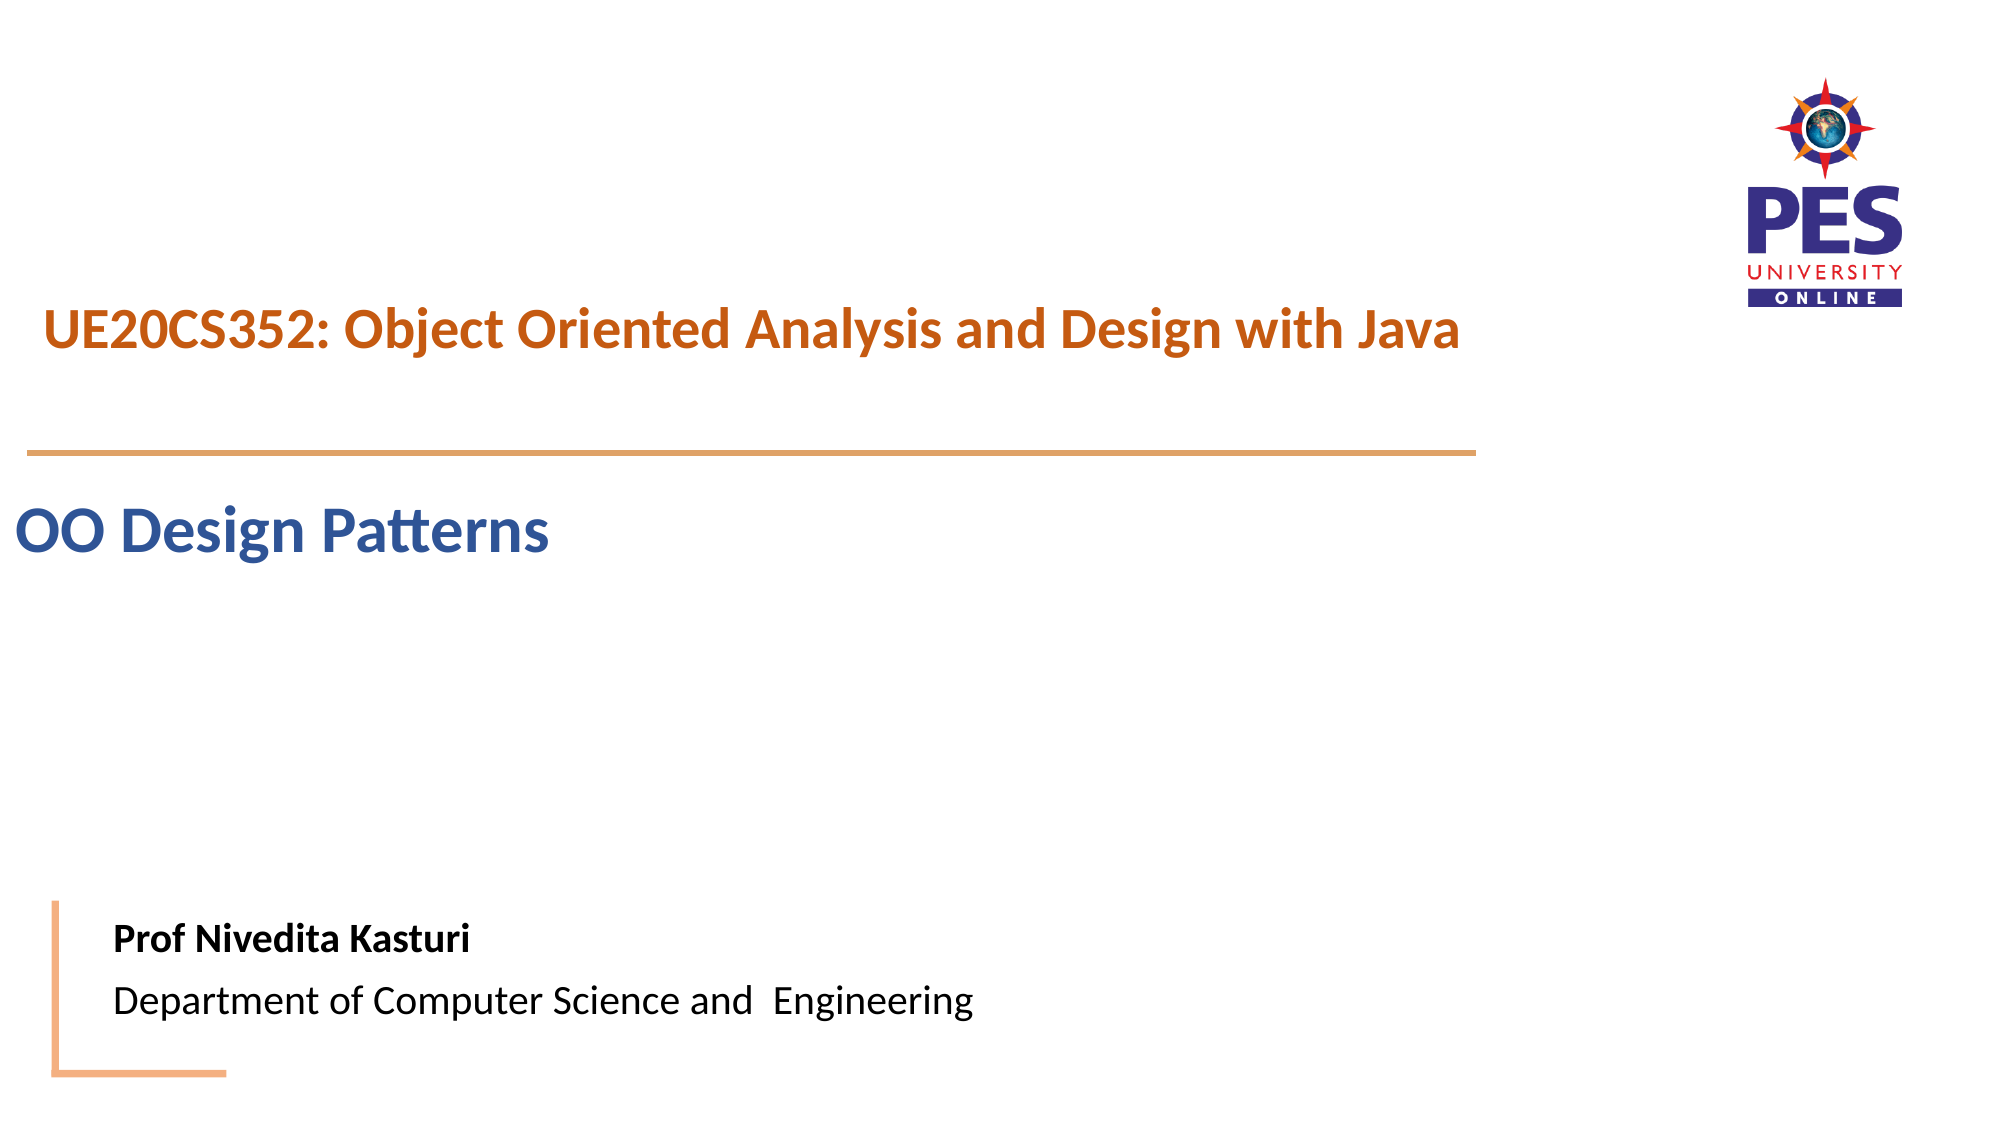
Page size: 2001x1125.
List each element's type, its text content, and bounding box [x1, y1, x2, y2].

text_box OO Design Patterns [0, 478, 1477, 574]
text_box Prof Nivedita Kasturi [229, 903, 910, 969]
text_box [51, 900, 227, 1078]
picture [1748, 76, 1902, 307]
text_box Department of Computer Science and Engineering [230, 965, 1329, 1031]
text_box UE20CS352: Object Oriented Analysis and Design with Java [0, 283, 1506, 369]
